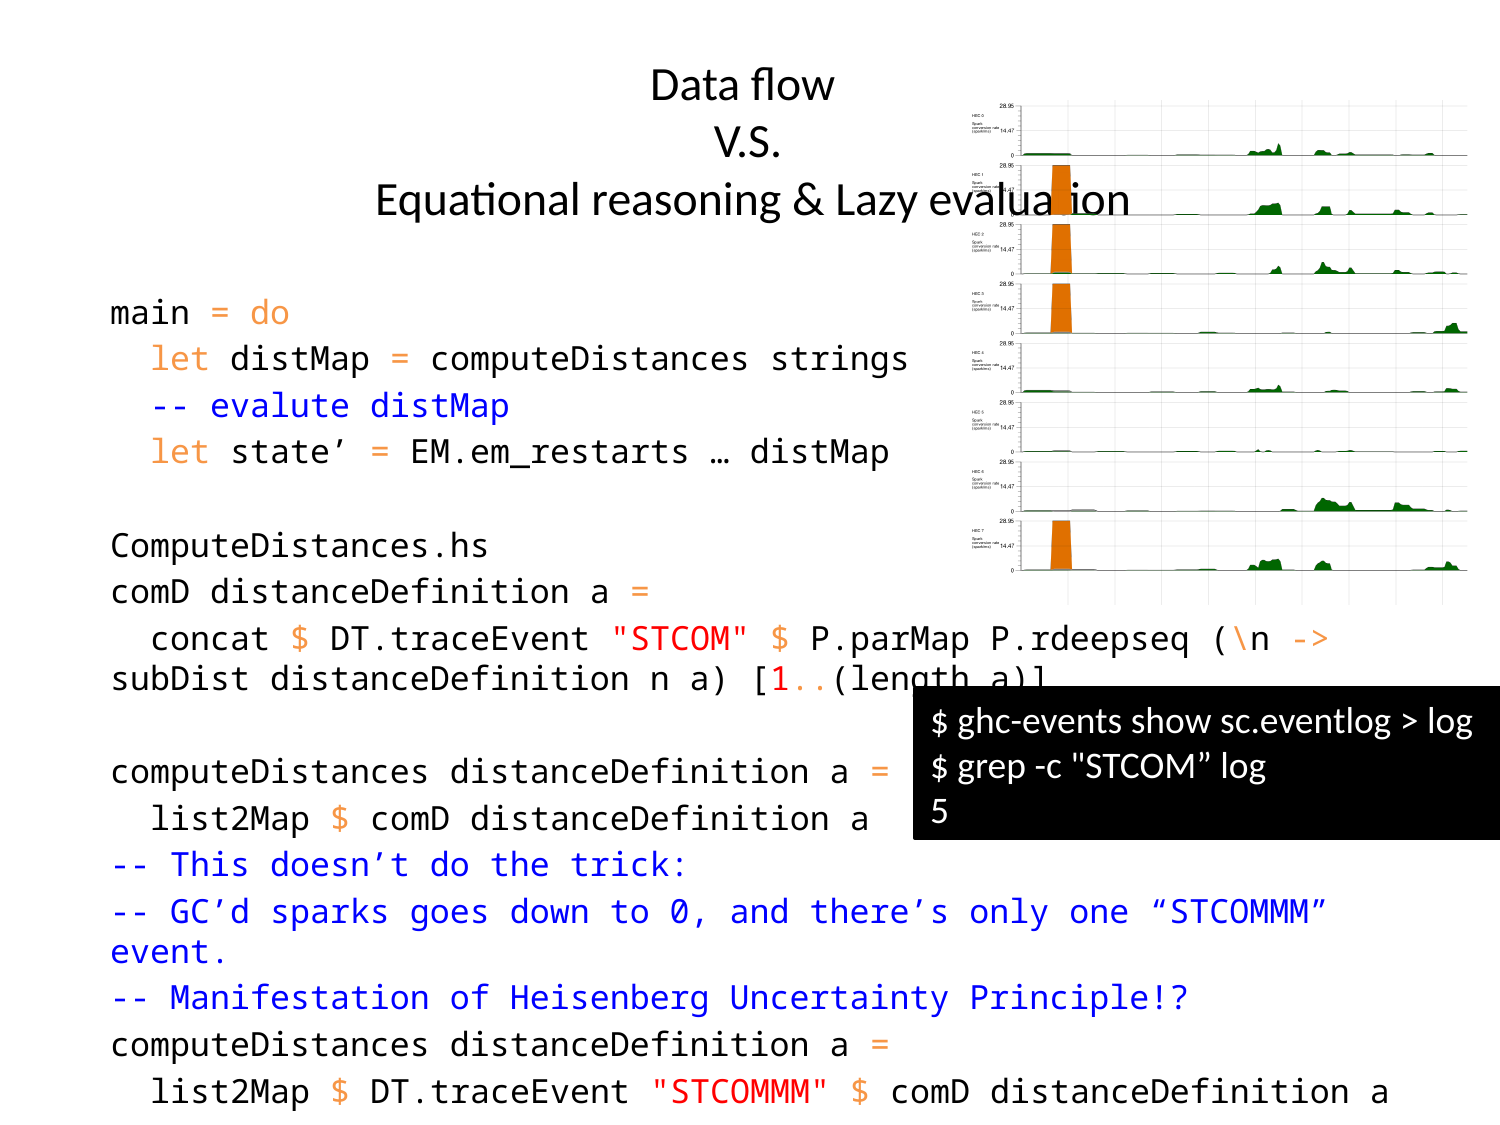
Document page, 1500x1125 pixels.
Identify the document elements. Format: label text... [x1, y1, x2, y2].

text_box $ ghc-events show sc.eventlog > log $ grep -c "STCOM” log 5 [913, 686, 1500, 840]
title Data flow V.S. Equational reasoning & Lazy evaluation [50, 45, 1446, 233]
picture [967, 100, 1468, 605]
list main = do let distMap = computeDistances strings -- evalute distMap let state’ = EM.em_restarts … distMap ComputeDistances.hs comD distanceDefinition a = concat $ DT.traceEvent "STCOM" $ P.parMap P.rdeepseq (\n -> subDist distanceDefinition n a) [1..(length a)] computeDistances distanceDefinition a = list2Map $ comD distanceDefinition a -- This doesn’t do the trick: -- GC’d sparks goes down to 0, and there’s only one “STCOMMM” event. -- Manifestation of Heisenberg Uncertainty Principle!? computeDistances distanceDefinition a = list2Map $ DT.traceEvent "STCOMMM" $ comD distanceDefinition a [95, 283, 1446, 1056]
